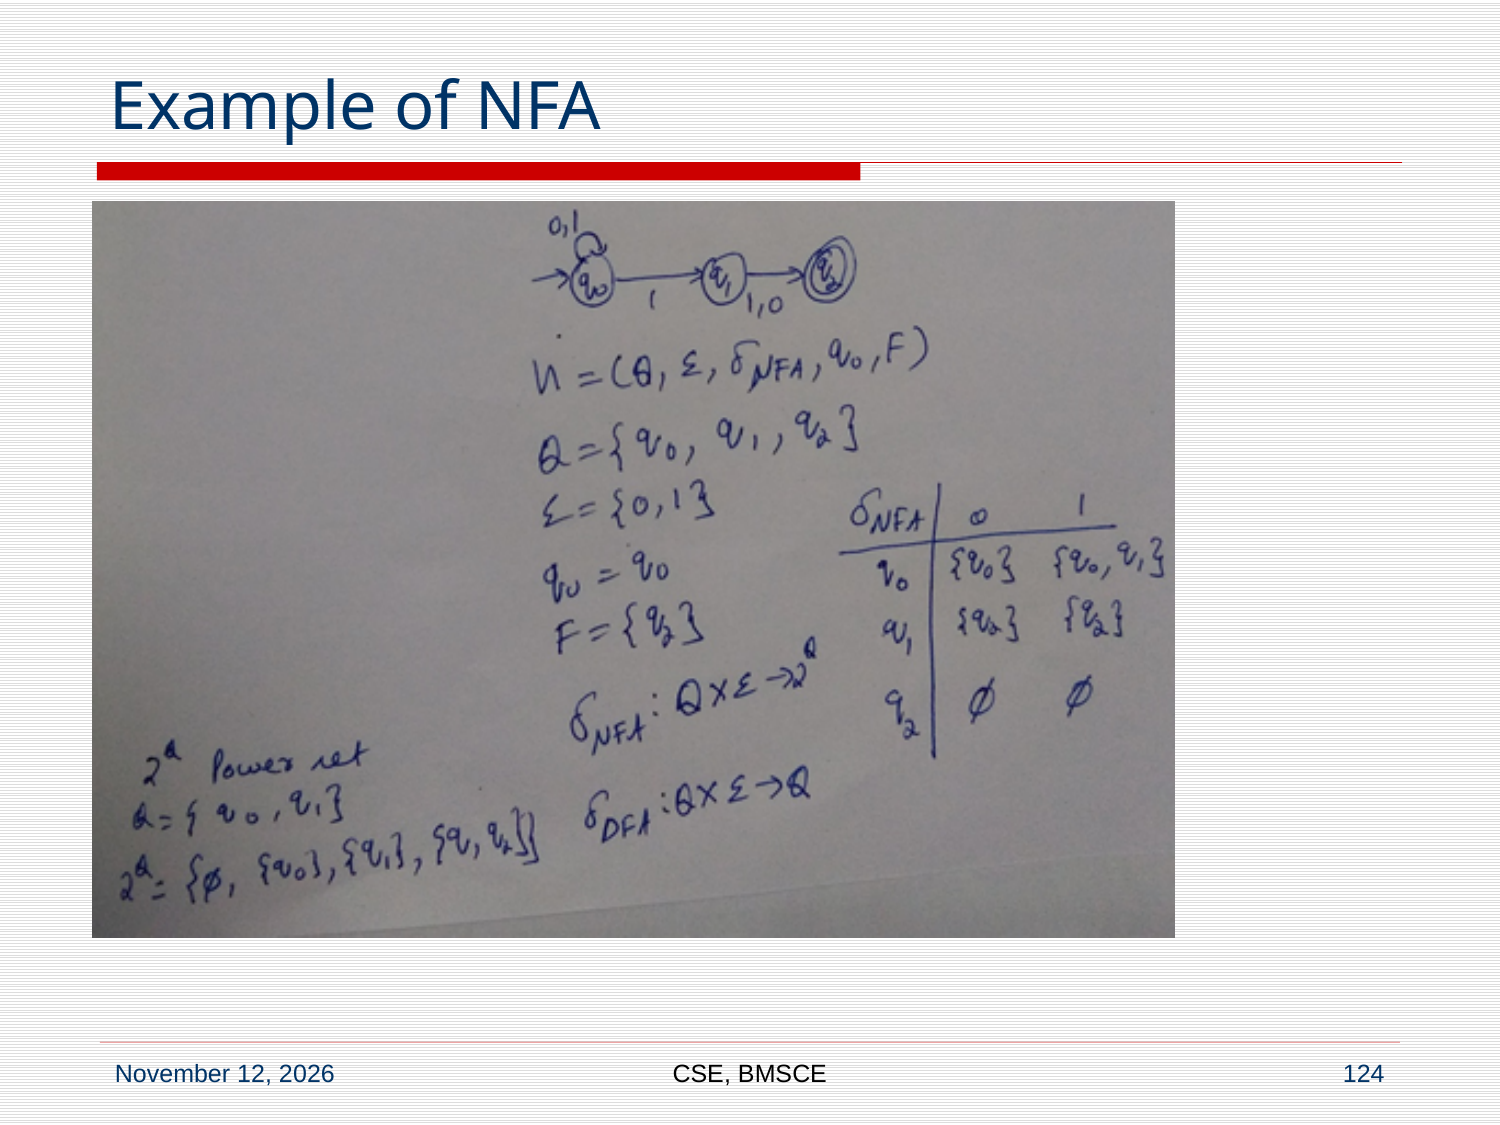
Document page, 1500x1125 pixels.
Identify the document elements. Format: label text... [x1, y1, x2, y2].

footer CSE, BMSCE [512, 1049, 988, 1103]
slide_number 124 [1074, 1049, 1401, 1103]
picture [92, 201, 1176, 938]
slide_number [99, 1049, 426, 1103]
title Example of NFA [94, 24, 1407, 150]
